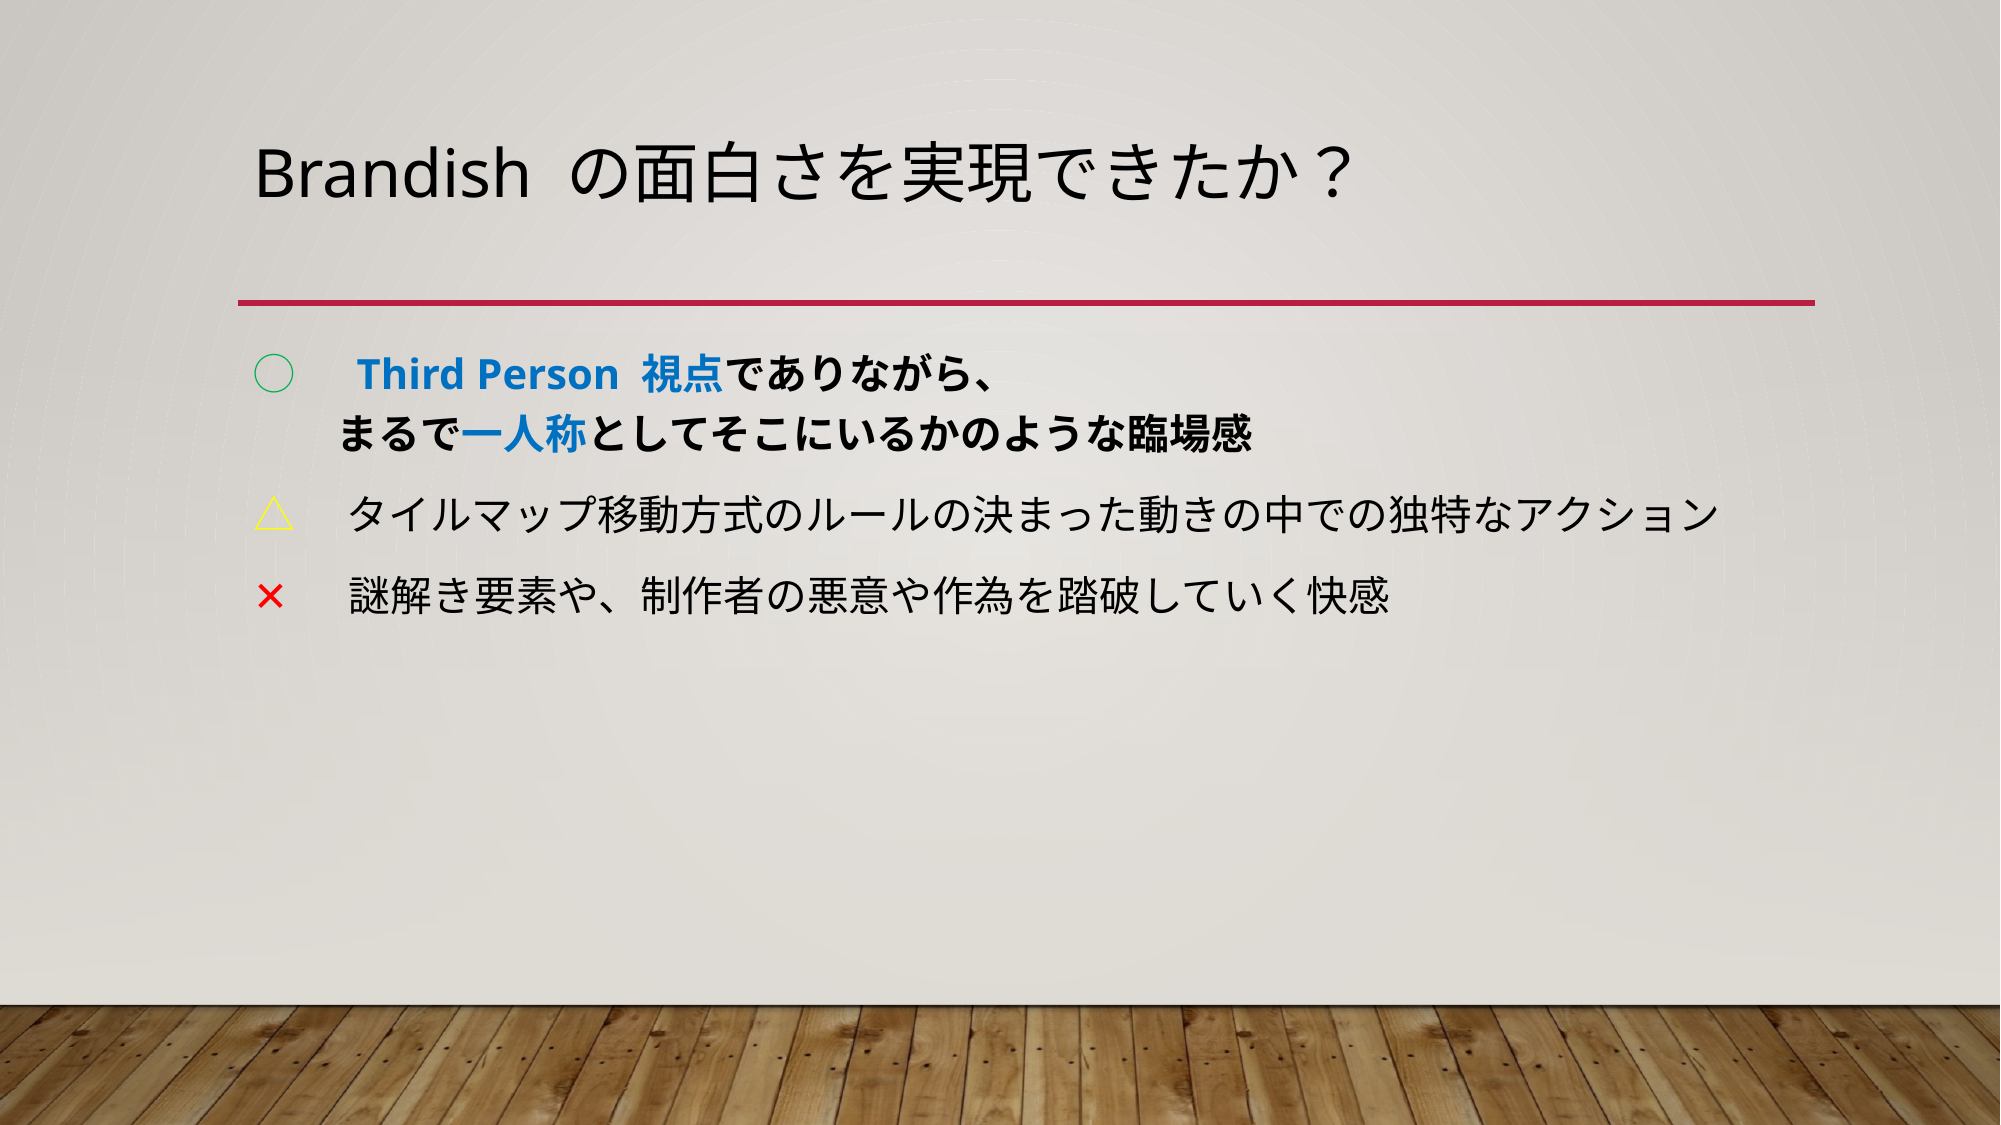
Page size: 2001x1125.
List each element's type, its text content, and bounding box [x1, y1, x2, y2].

list ◯ Third Person 視点でありながら、 まるで一人称としてそこにいるかのような臨場感 △ タイルマップ移動方式のルールの決まった動きの中での独特なアクション ✕ 謎解き要素や、制作者の悪意や作為を踏破していく快感 [238, 330, 1833, 897]
picture [0, 1005, 2000, 1125]
title Brandish の面白さを実現できたか？ [238, 131, 1814, 305]
